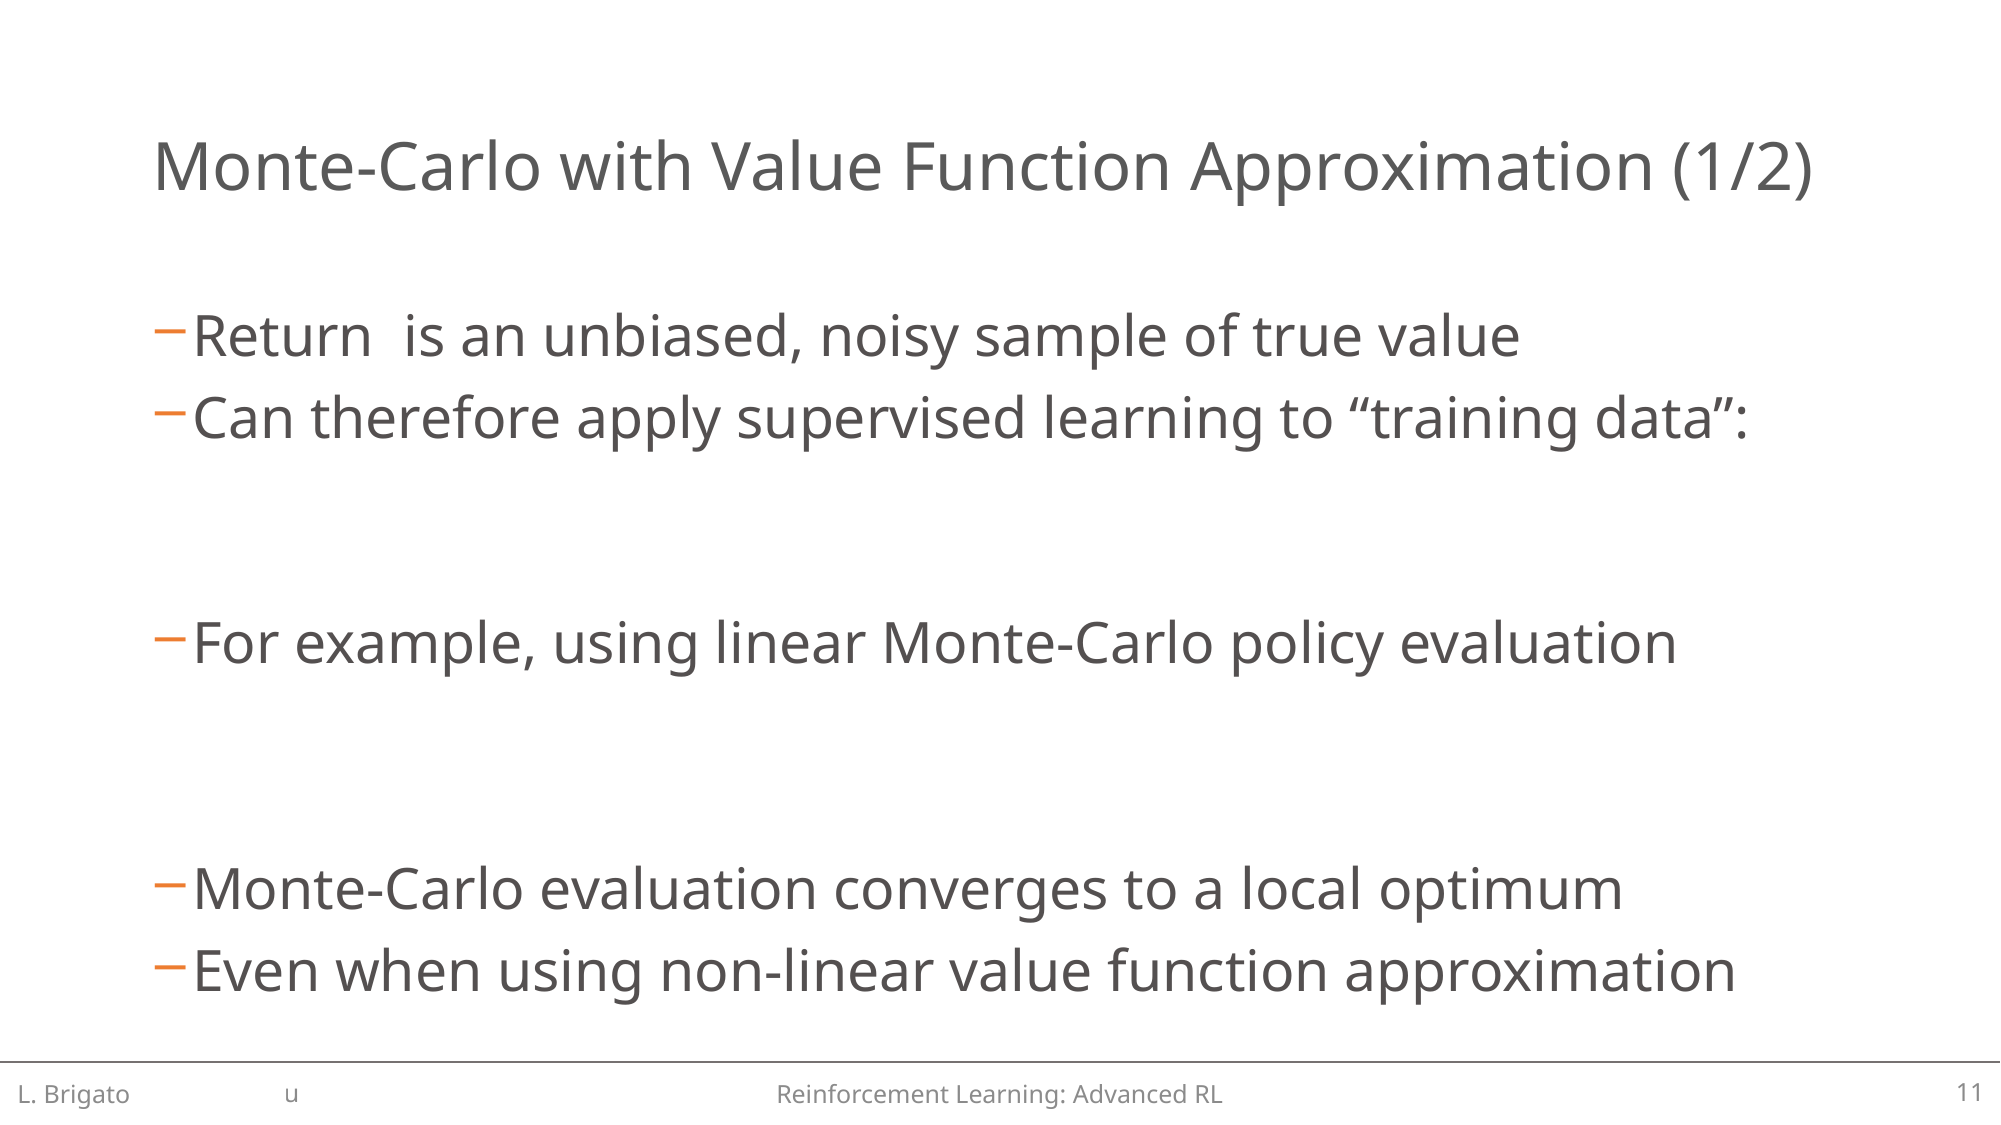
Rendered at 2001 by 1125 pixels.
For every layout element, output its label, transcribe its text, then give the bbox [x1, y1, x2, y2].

slide_number 11 [1549, 1063, 2000, 1124]
title Monte-Carlo with Value Function Approximation (1/2) [137, 59, 1863, 278]
text_box L. Brigato [2, 1063, 287, 1124]
text_box Reinforcement Learning: Advanced RL [662, 1063, 1338, 1124]
